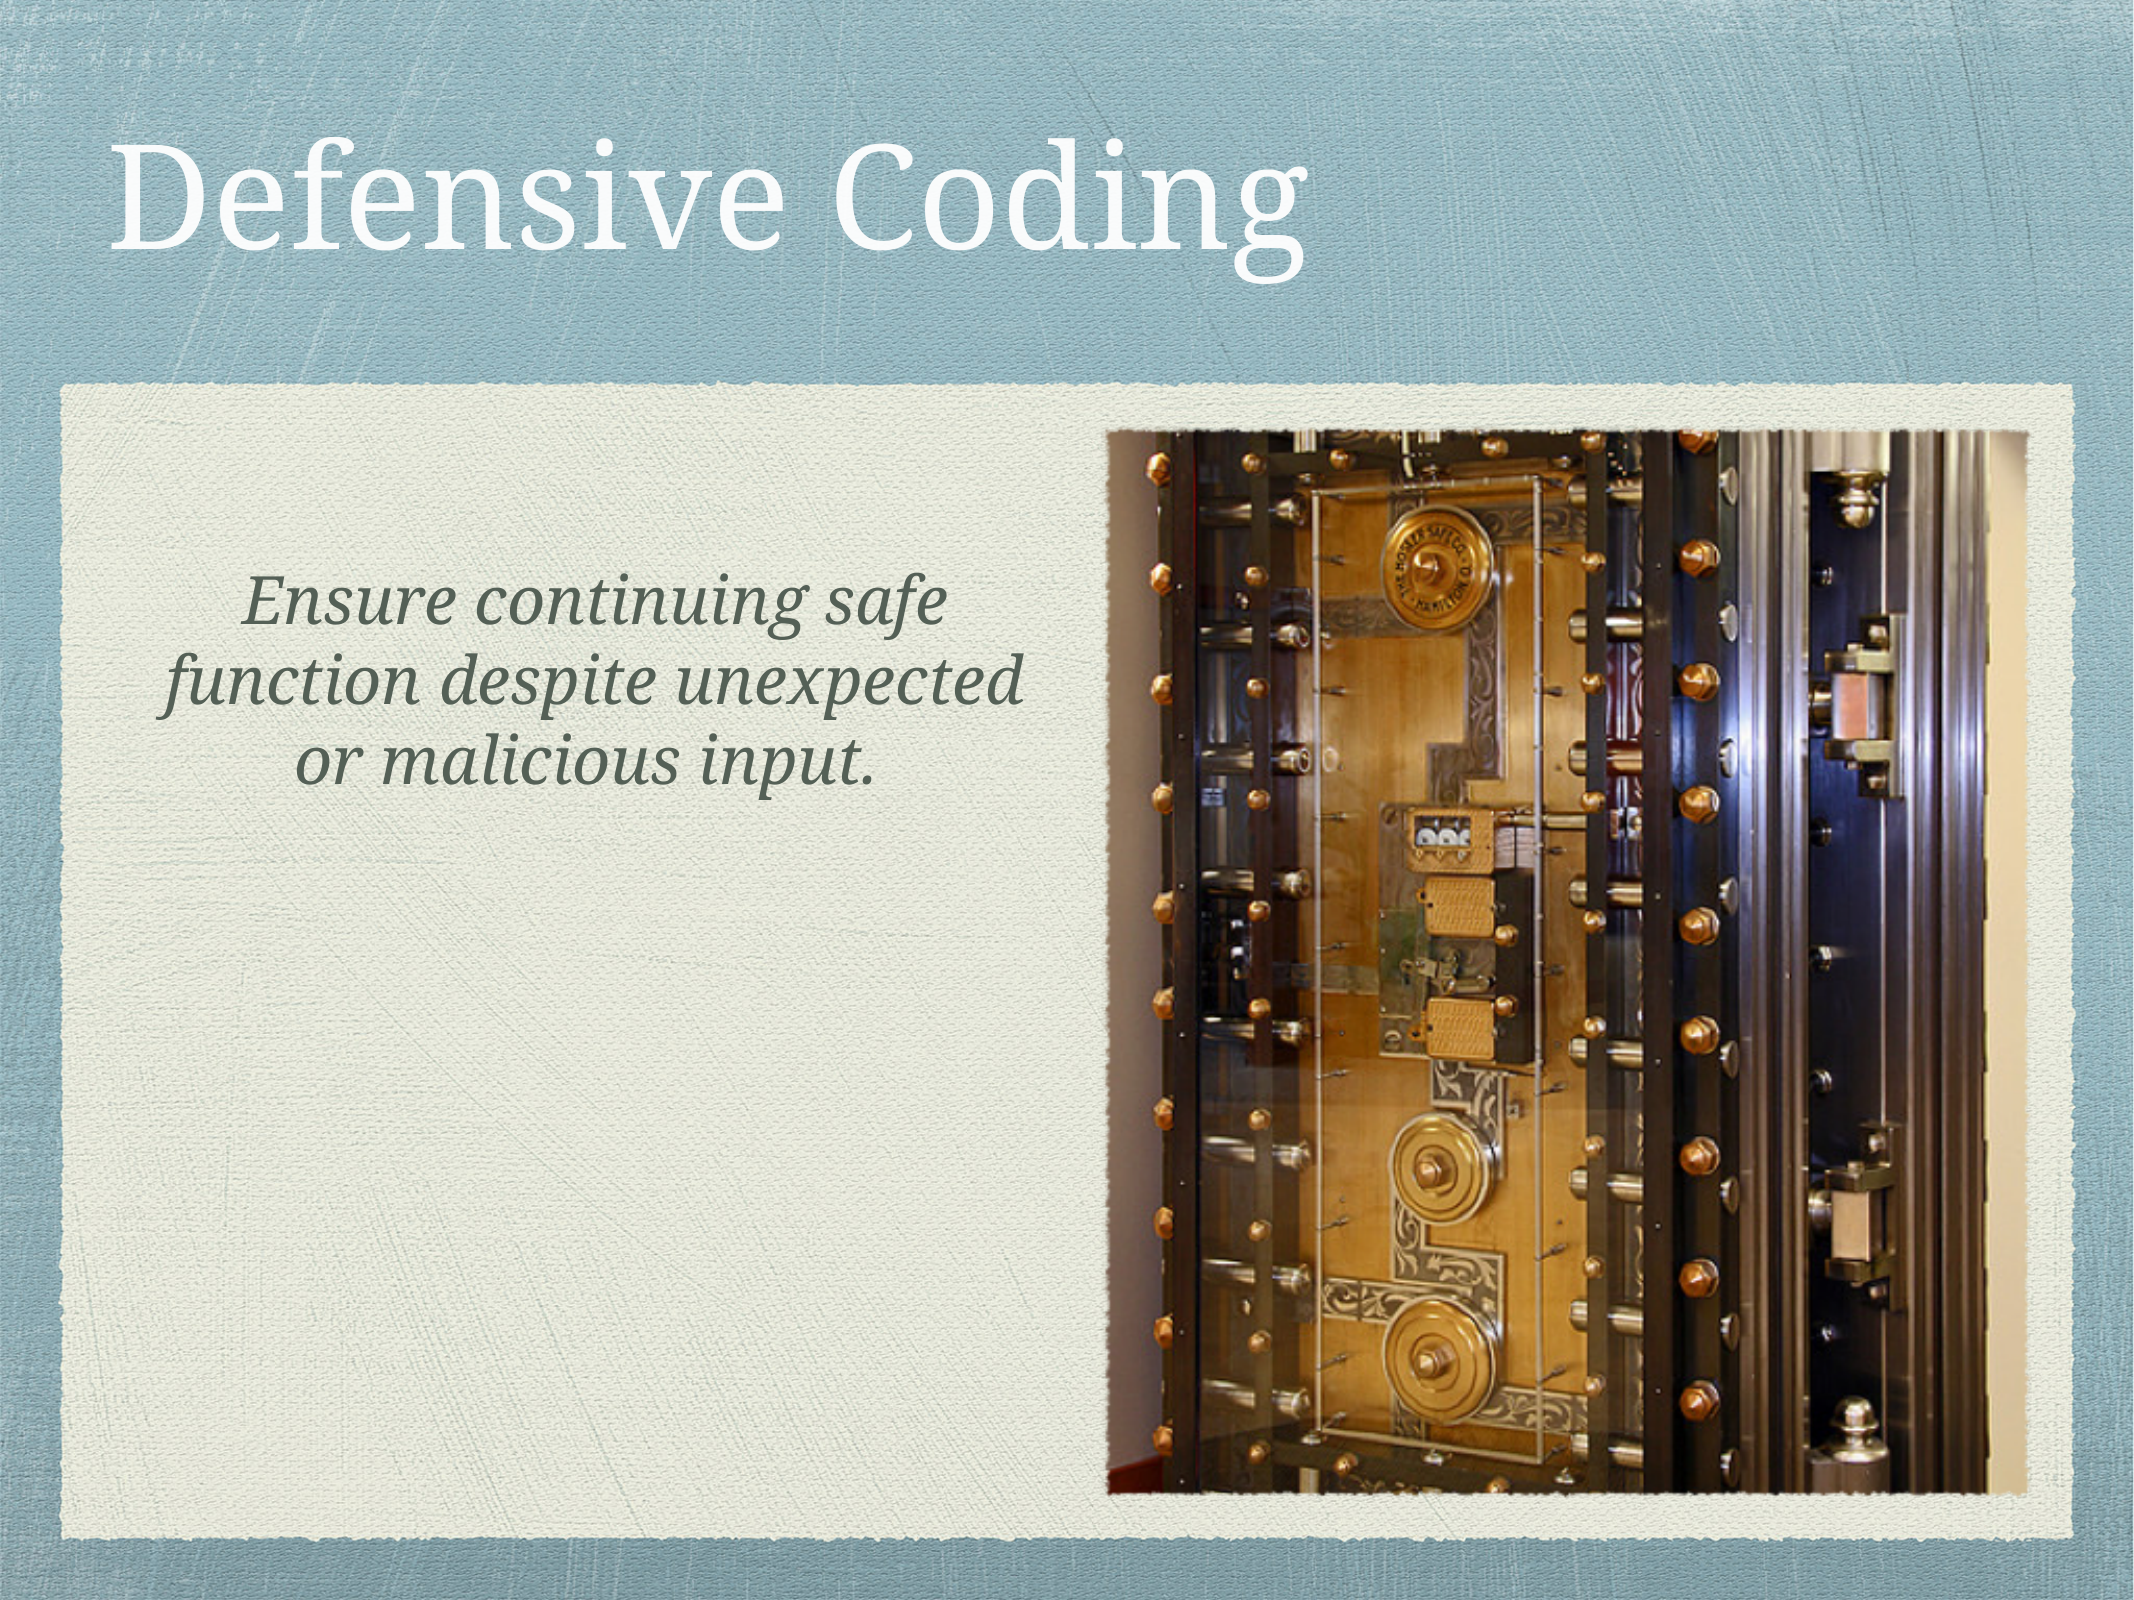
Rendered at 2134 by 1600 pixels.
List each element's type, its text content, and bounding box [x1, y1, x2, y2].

text_box Ensure continuing safe function despite unexpected or malicious input. [102, 549, 1089, 807]
picture [0, 0, 2134, 1600]
title Defensive Coding [105, 24, 2028, 359]
